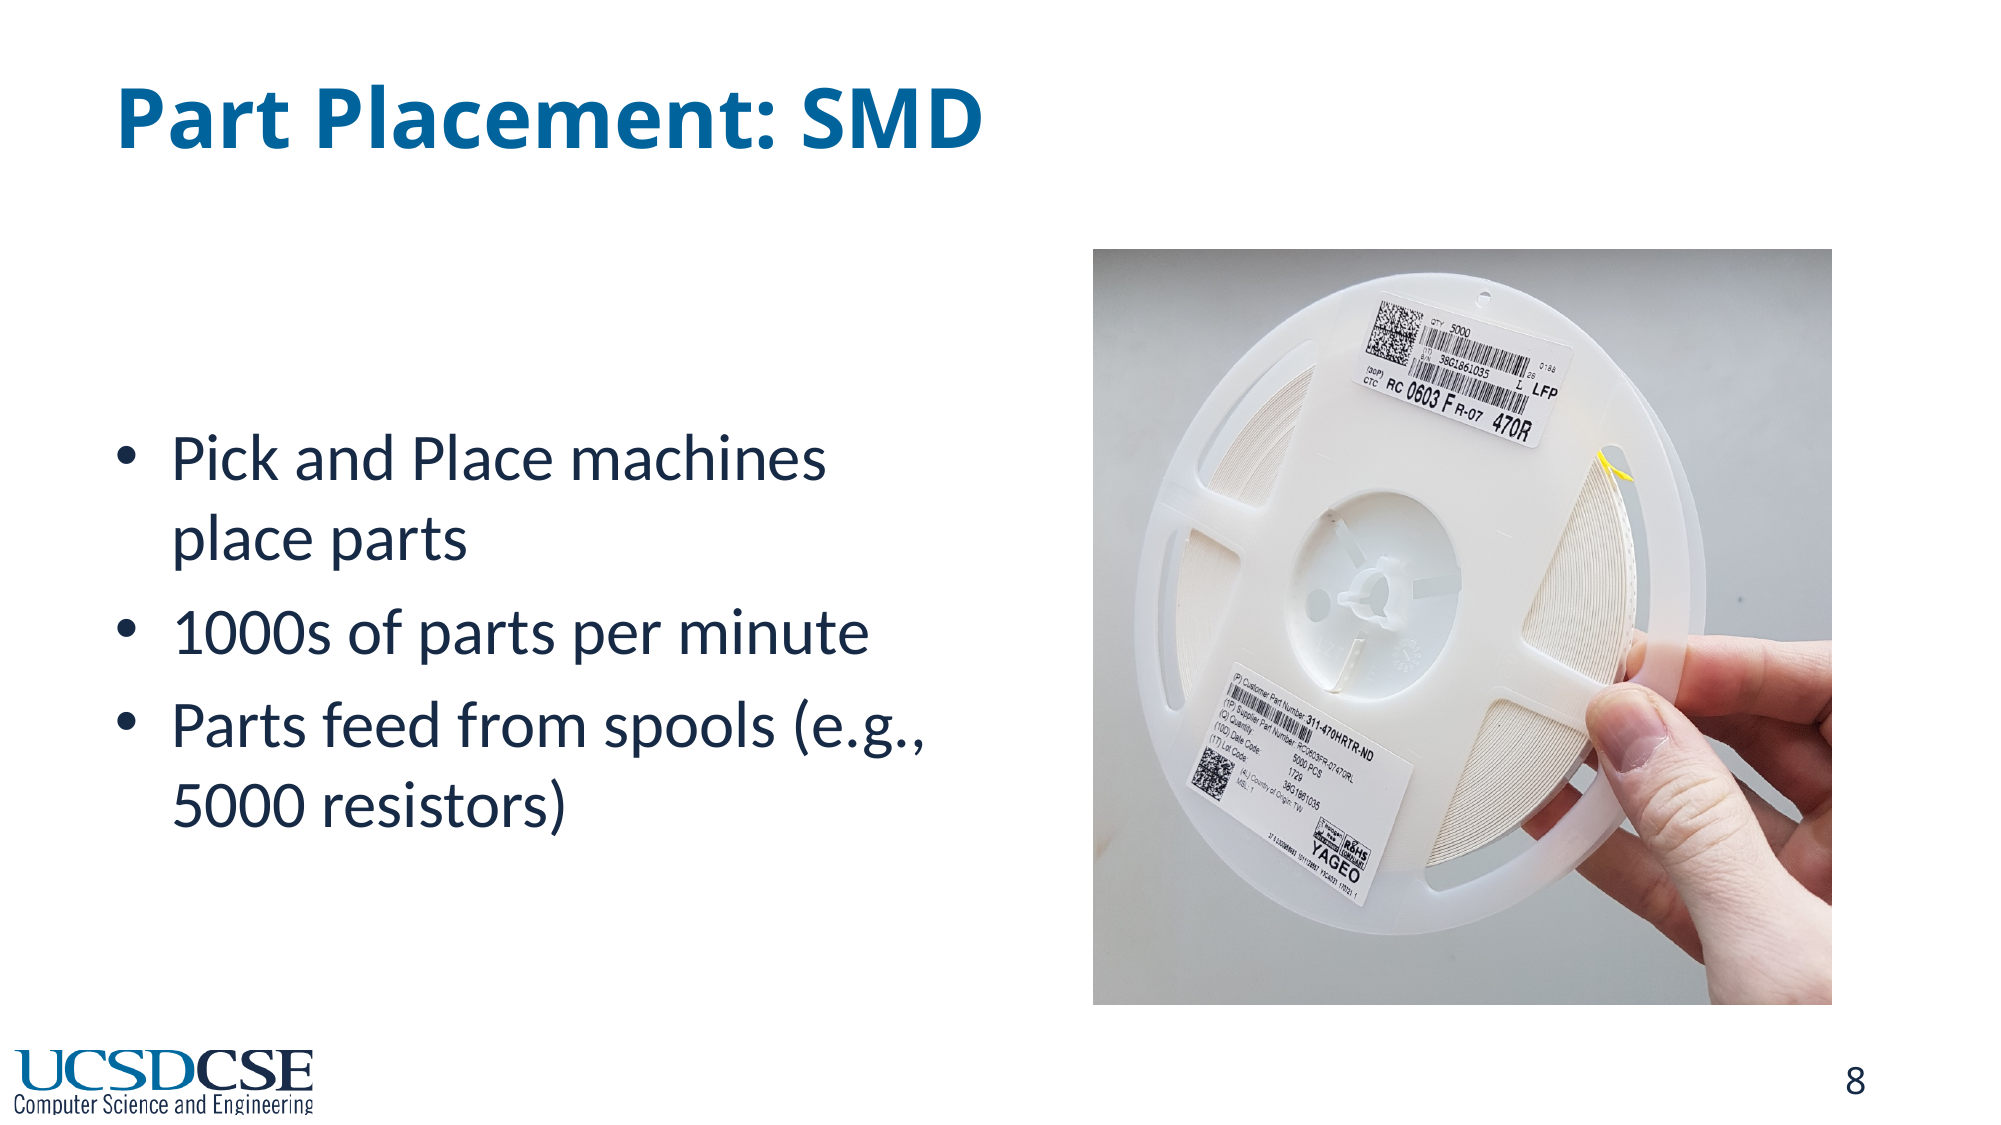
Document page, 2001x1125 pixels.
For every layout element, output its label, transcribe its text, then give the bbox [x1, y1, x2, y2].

list Pick and Place machines place parts 1000s of parts per minute Parts feed from spools (e.g., 5000 resistors) [99, 249, 975, 1005]
title Part Placement: SMD [99, 9, 1900, 222]
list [1093, 249, 1832, 1006]
